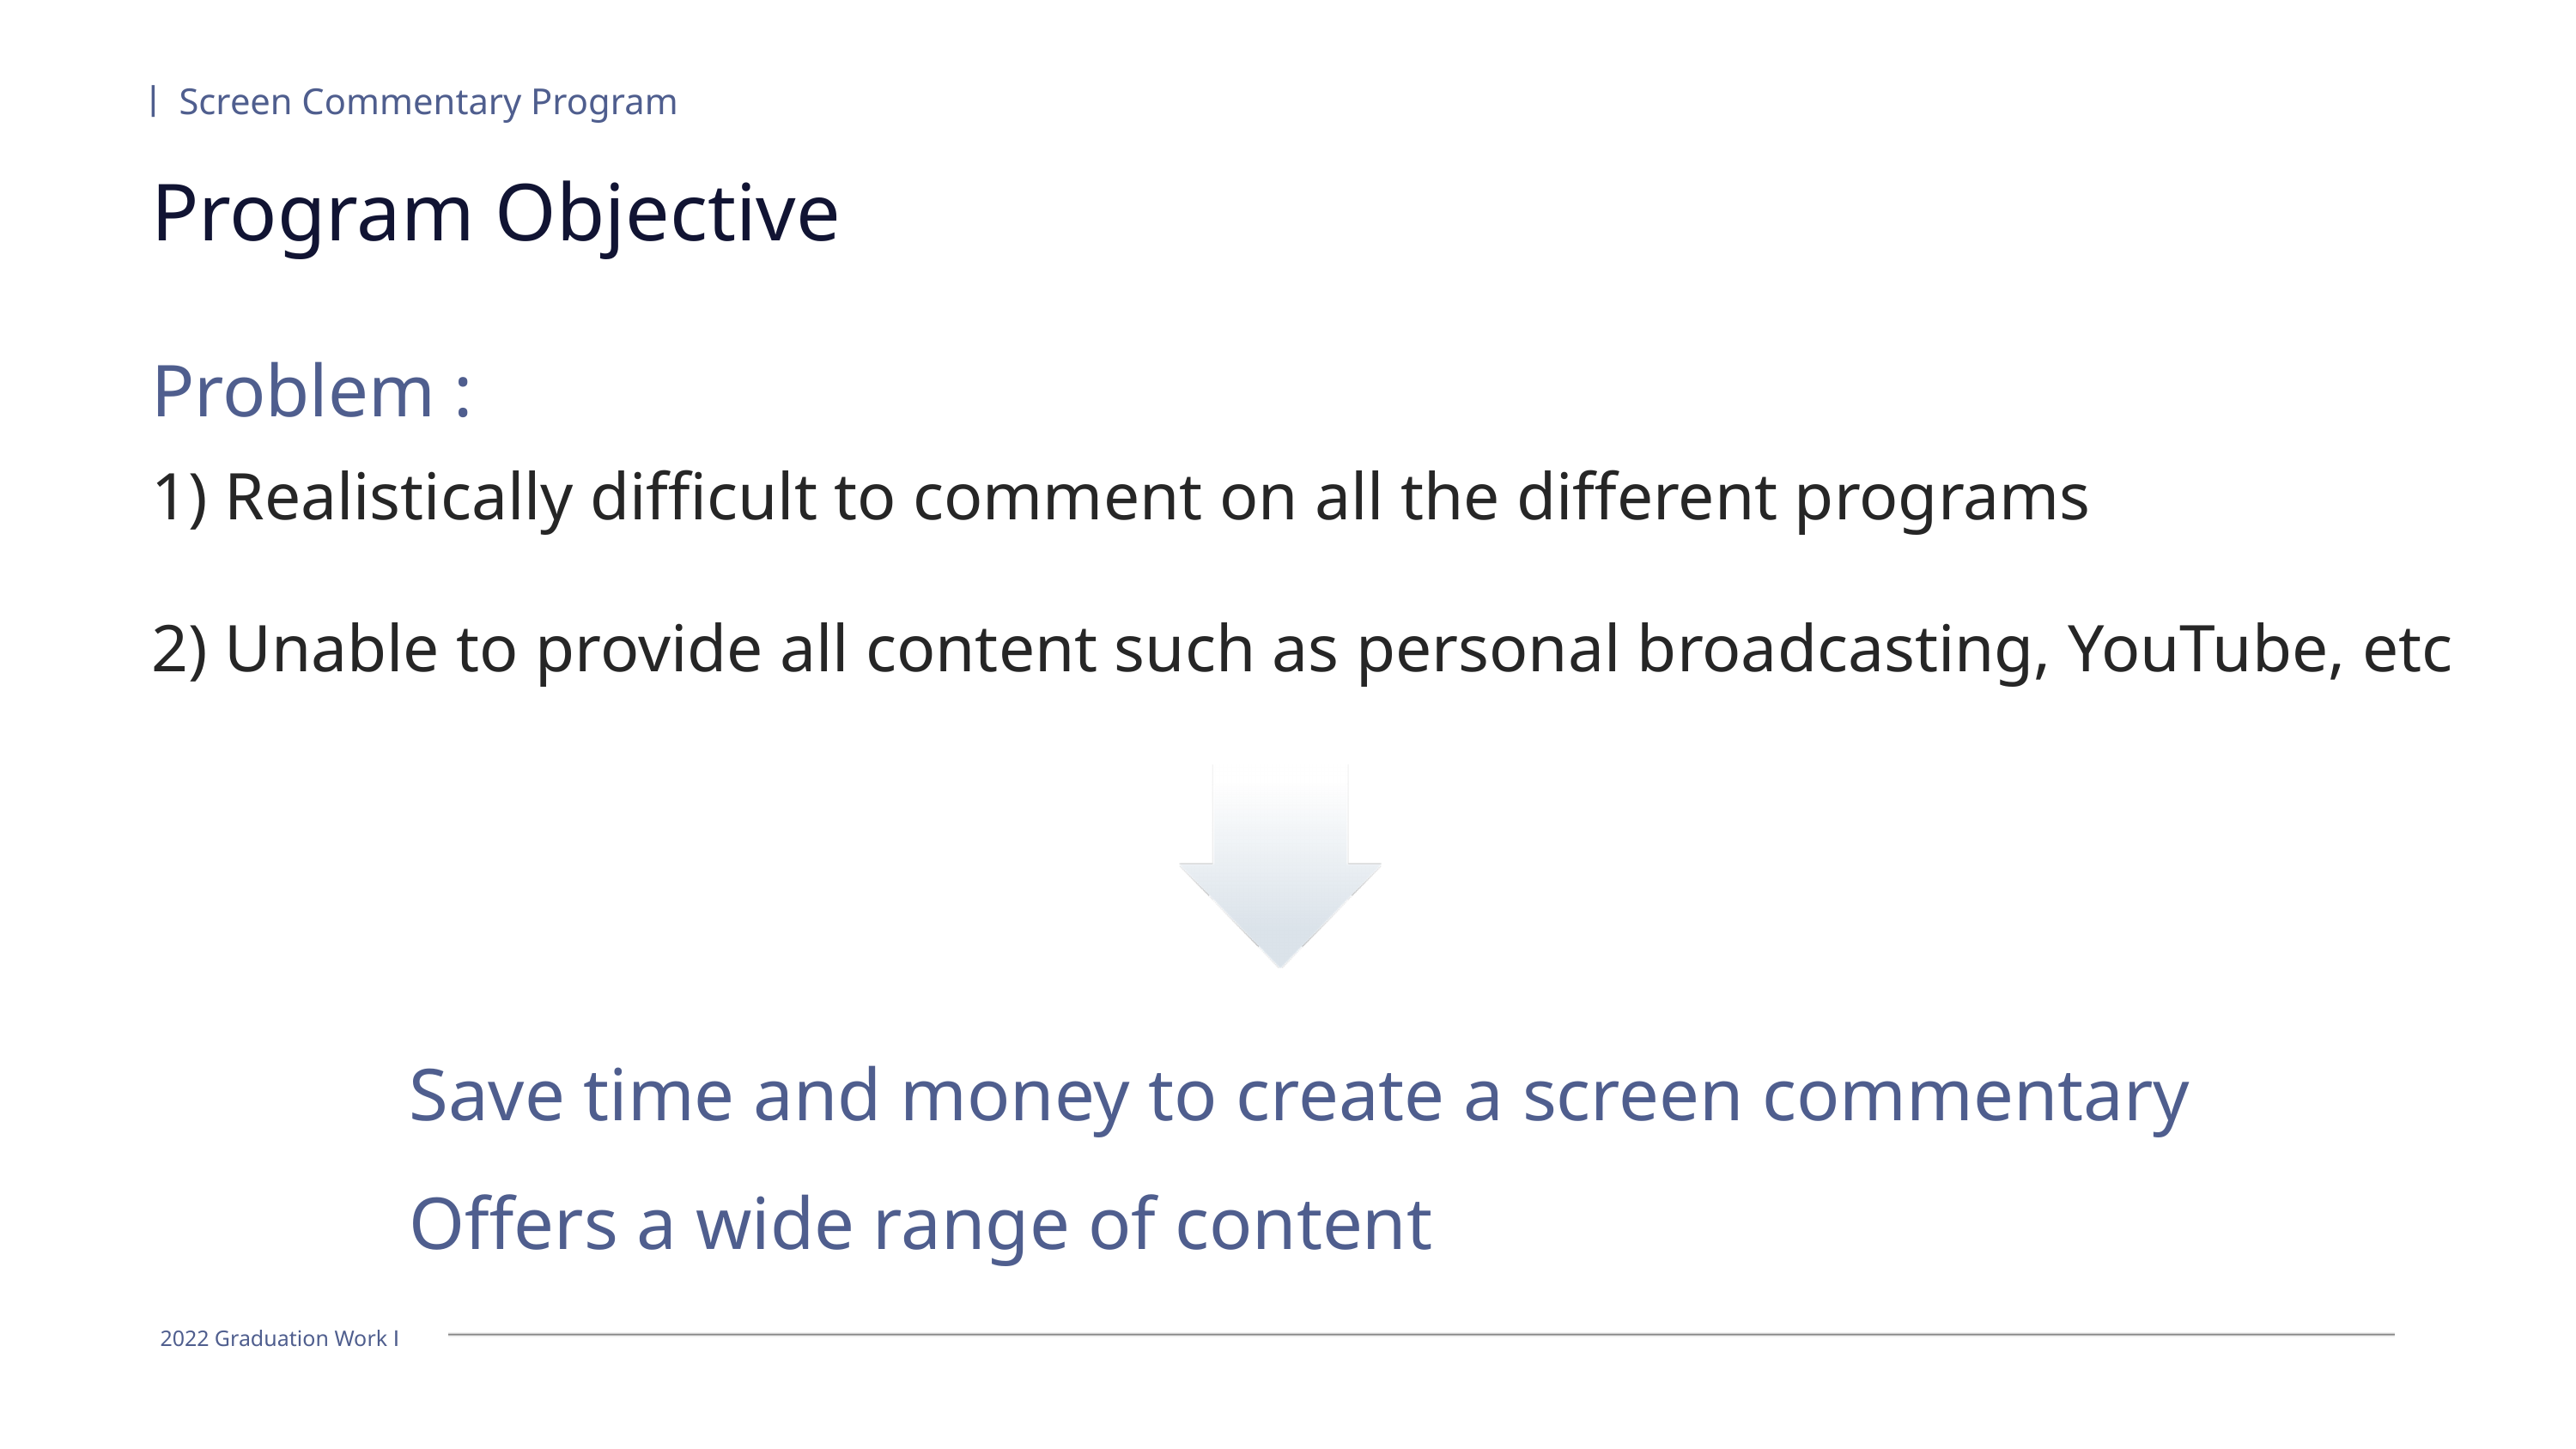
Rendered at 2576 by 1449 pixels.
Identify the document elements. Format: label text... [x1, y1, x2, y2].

text_box 2022 Graduation Work Ⅰ [147, 1319, 646, 1358]
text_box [1177, 765, 1382, 967]
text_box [448, 1331, 2395, 1339]
text_box Save time and money to create a screen commentary Offers a wide range of content [396, 999, 2366, 1270]
text_box Problem : [138, 338, 2418, 438]
text_box 2) Unable to provide all content such as personal broadcasting, YouTube, etc [138, 600, 2576, 768]
text_box 1) Realistically difficult to comment on all the different programs [138, 449, 2418, 540]
text_box ㅣScreen Commentary Program [125, 72, 1705, 129]
text_box Program Objective [138, 155, 1438, 264]
